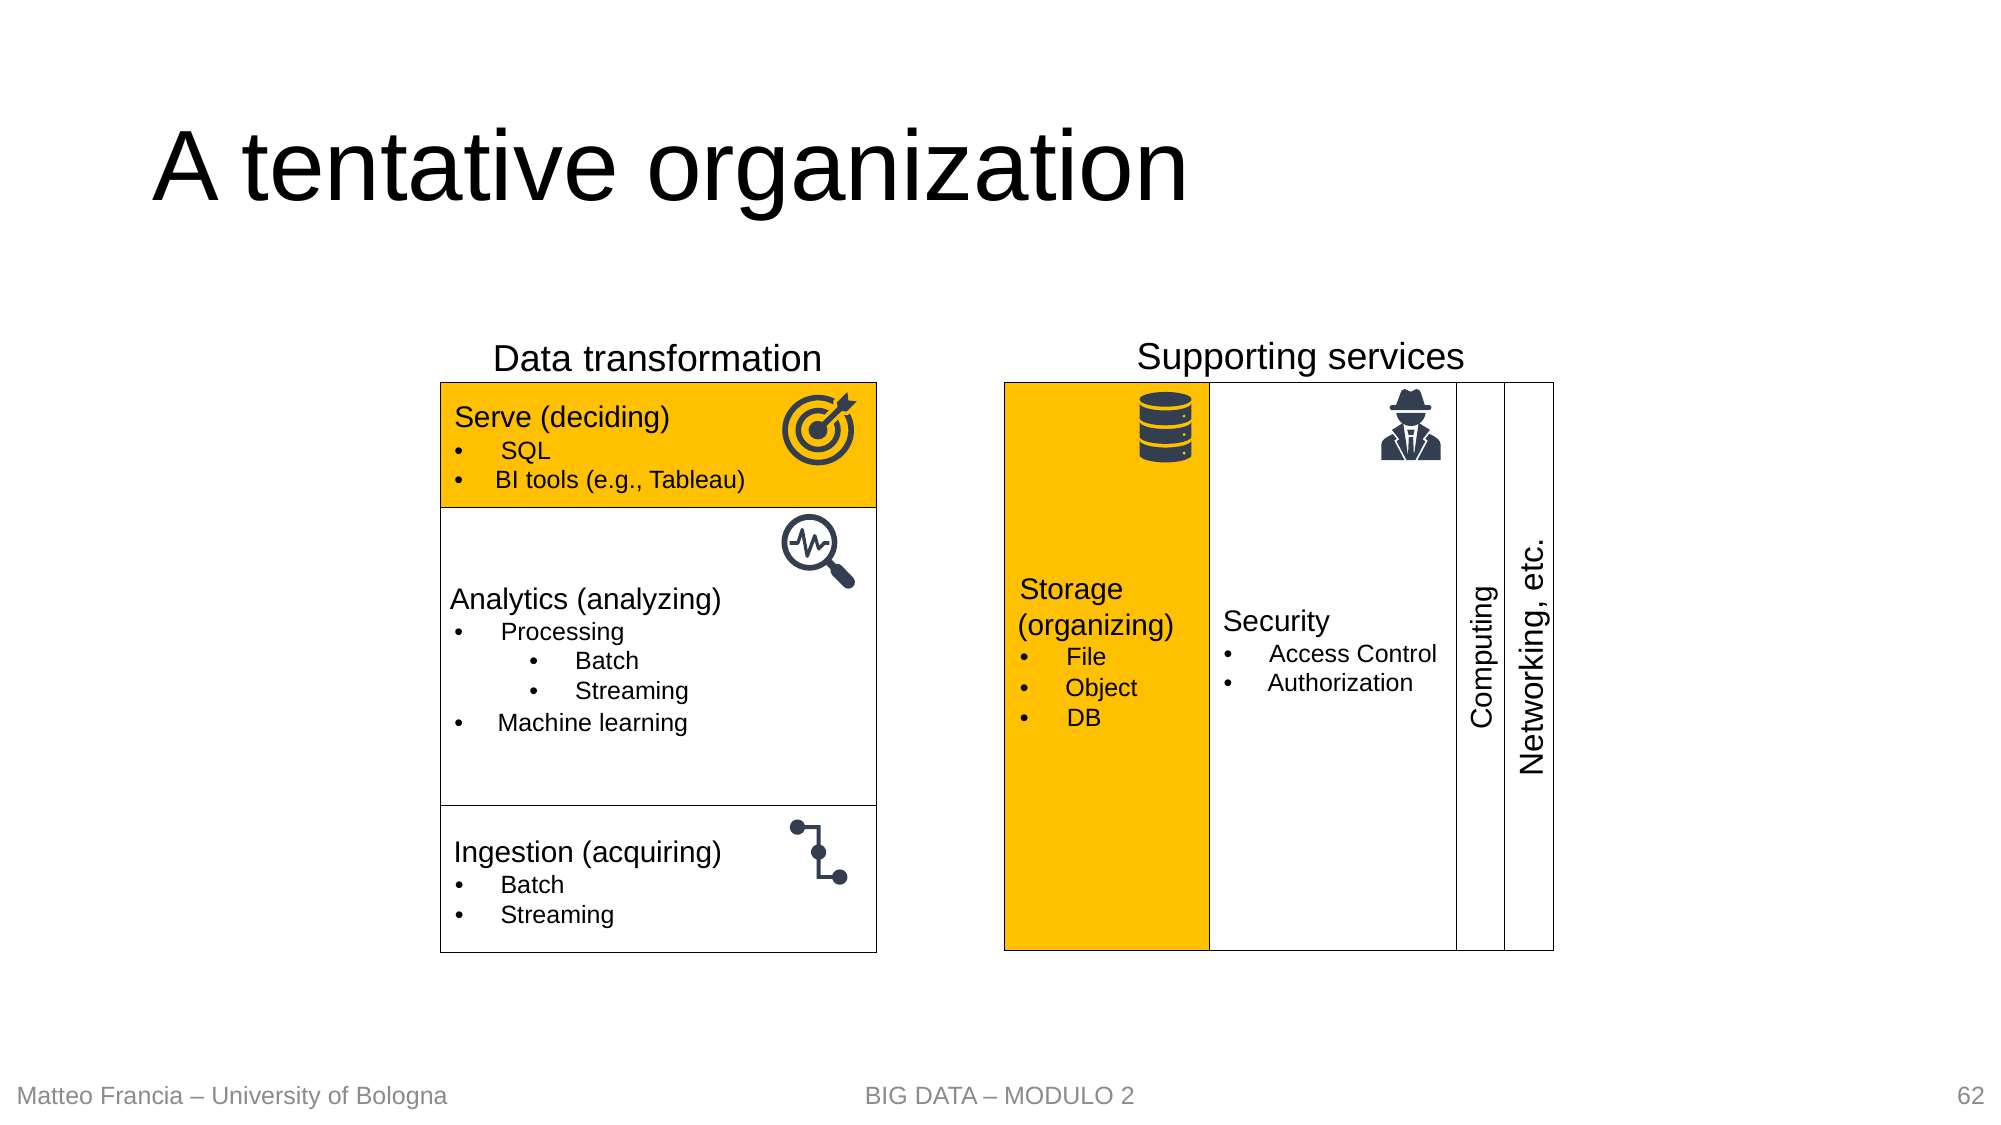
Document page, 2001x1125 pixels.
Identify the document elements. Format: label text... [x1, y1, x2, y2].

footer Matteo Francia – University of Bologna [0, 1065, 466, 1125]
title A tentative organization [137, 59, 1863, 278]
slide_number 62 [1550, 1065, 2000, 1125]
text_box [439, 325, 1558, 953]
